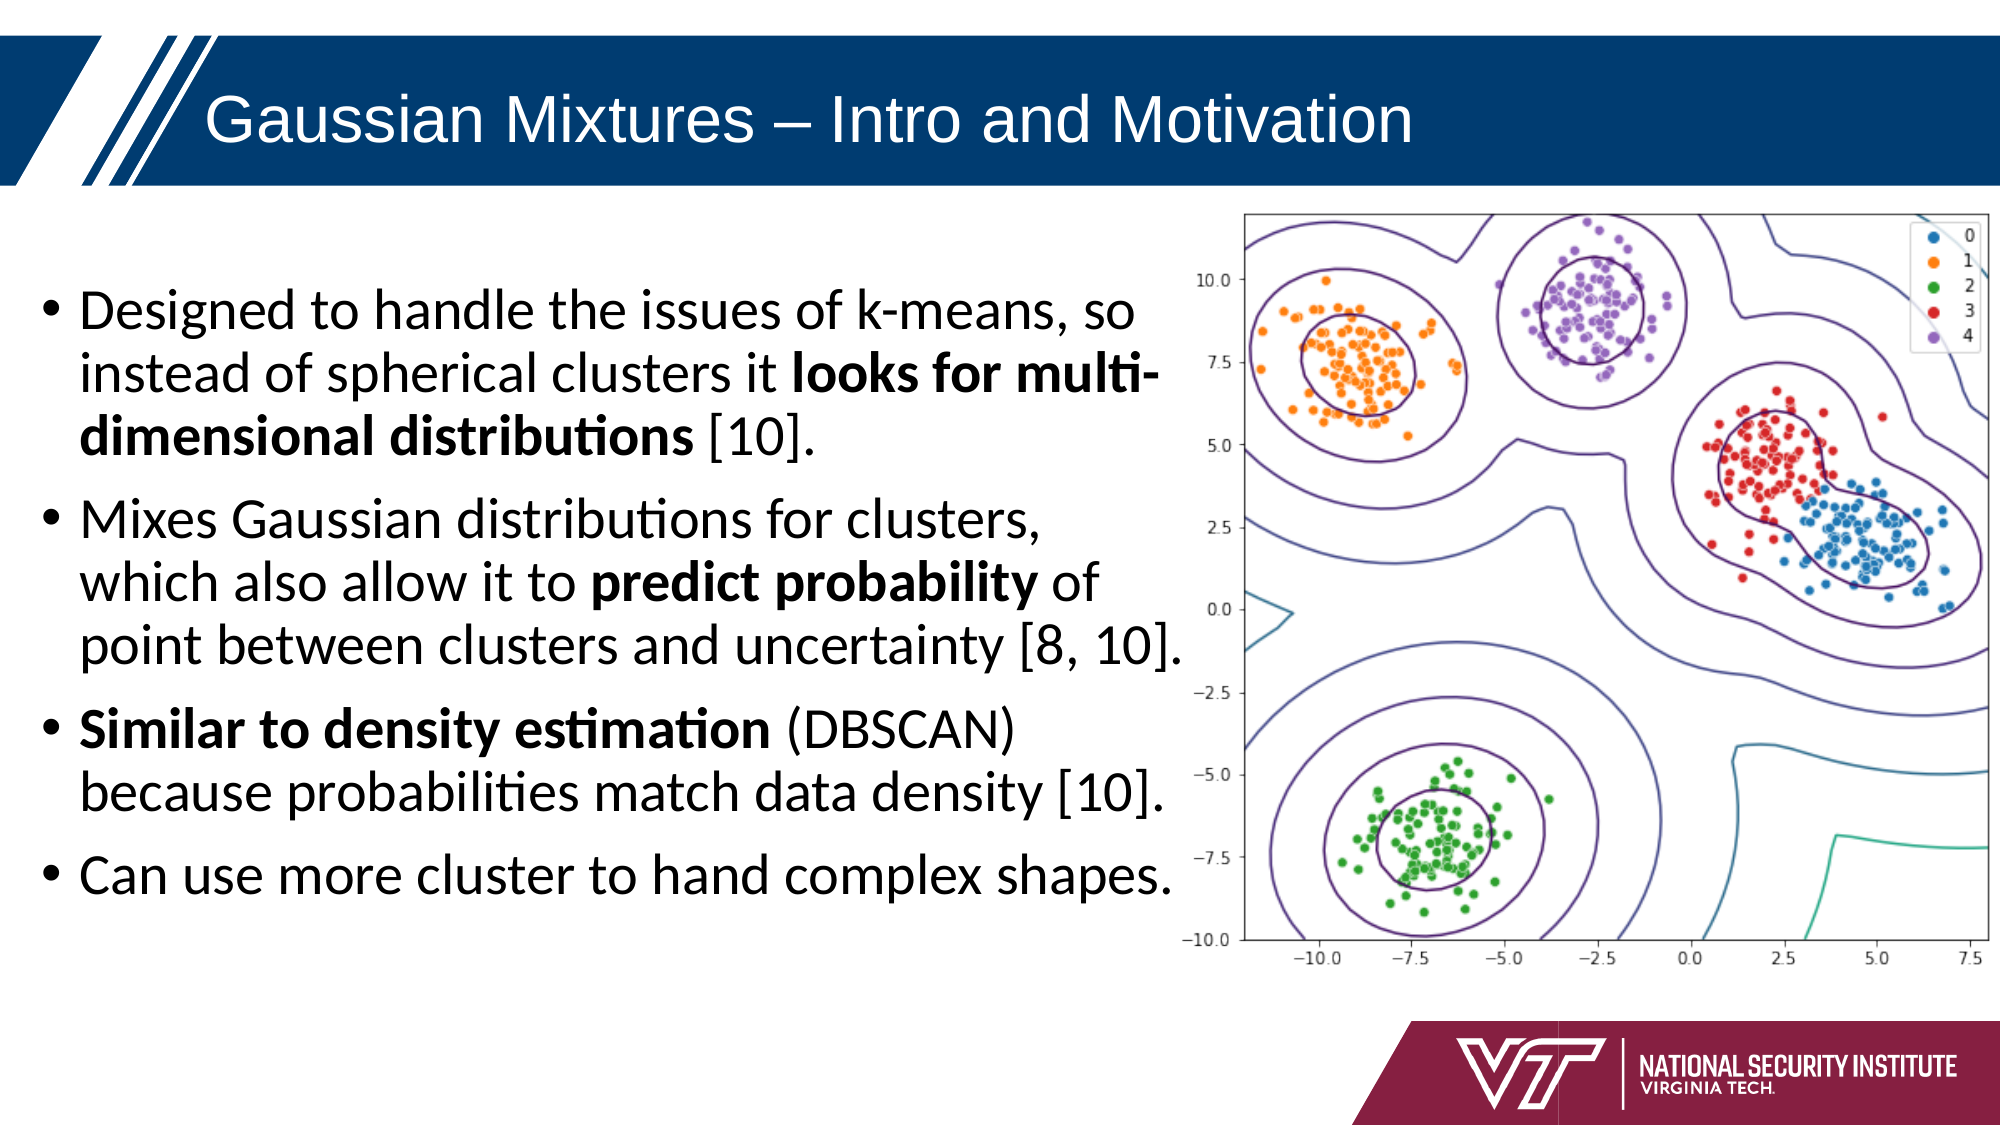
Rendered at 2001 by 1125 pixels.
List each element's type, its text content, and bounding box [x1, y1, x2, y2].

picture [1456, 1038, 1957, 1110]
picture [1169, 202, 2000, 980]
list Designed to handle the issues of k-means, so instead of spherical clusters it looks for multi-dimensional distributions [10]. Mixes Gaussian distributions for clusters, which also allow it to predict probability of point between clusters and uncertainty [8, 10]. Similar to density estimation (DBSCAN) because probabilities match data density [10]. Can use more cluster to hand complex shapes. [26, 271, 1205, 1059]
title Gaussian Mixtures – Intro and Motivation [189, 76, 1982, 165]
